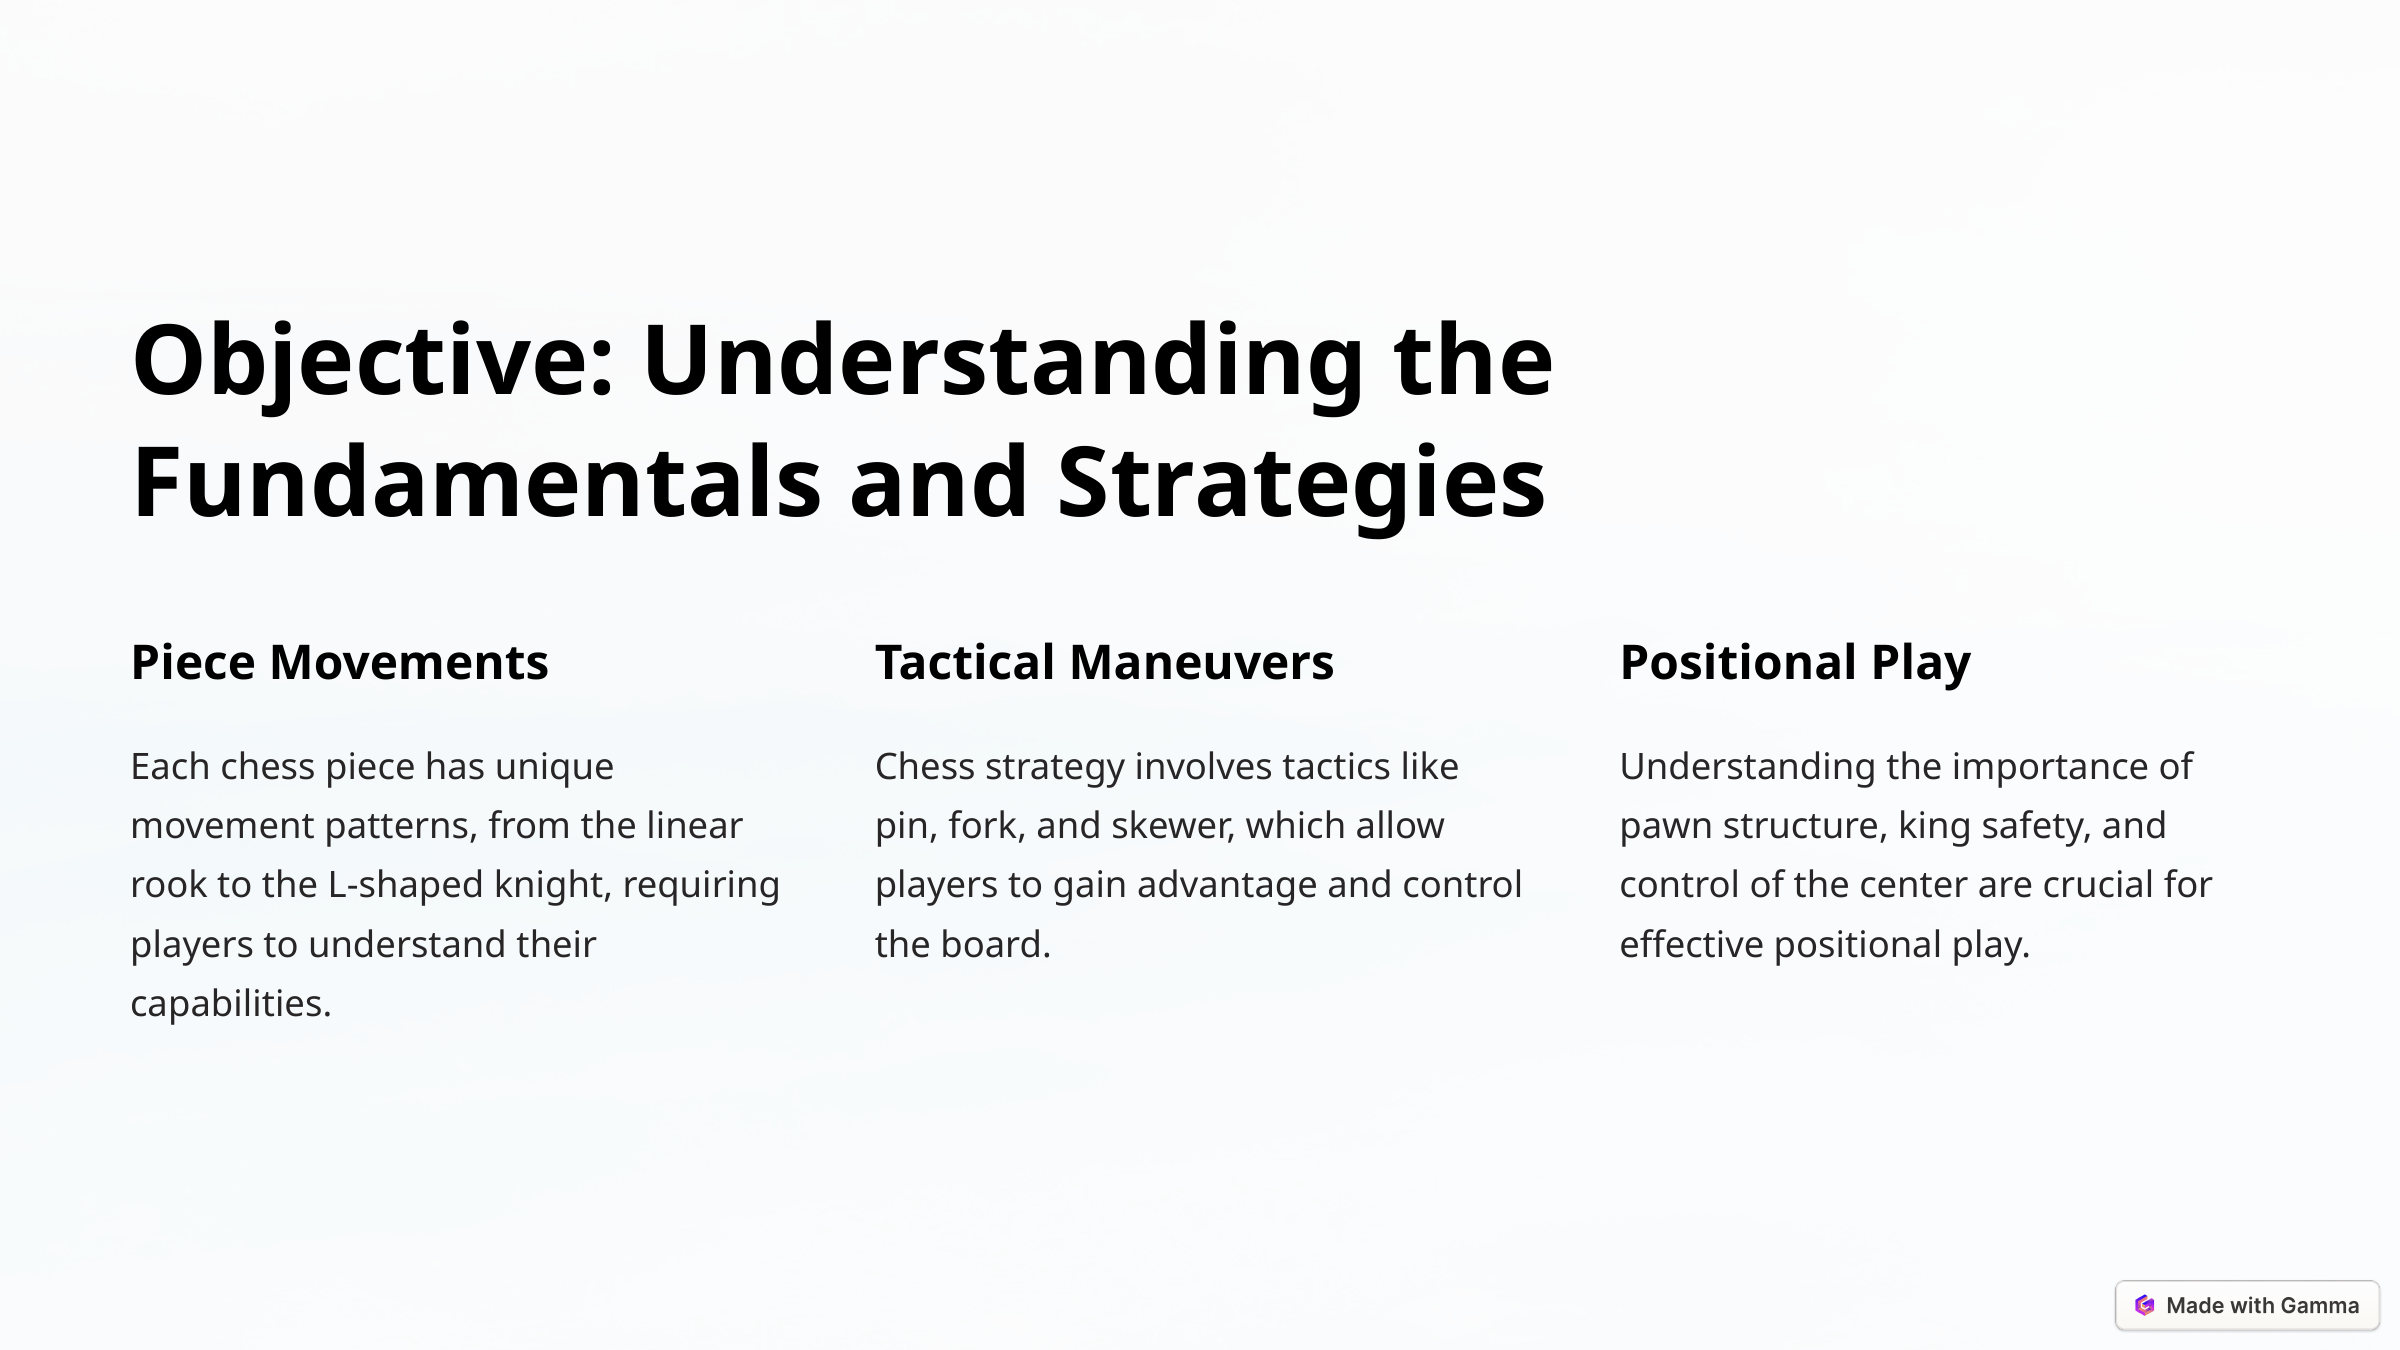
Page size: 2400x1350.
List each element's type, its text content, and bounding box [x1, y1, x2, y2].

text_box Piece Movements [130, 628, 619, 690]
text_box Objective: Understanding the Fundamentals and Strategies [130, 291, 2270, 536]
text_box Positional Play [1619, 628, 2108, 690]
text_box Chess strategy involves tactics like pin, fork, and skewer, which allow players to gain advantage and control the board. [874, 727, 1528, 966]
picture [2106, 1271, 2389, 1339]
text_box Tactical Maneuvers [874, 628, 1364, 690]
text_box Each chess piece has unique movement patterns, from the linear rook to the L-shaped knight, requiring players to understand their capabilities. [130, 727, 783, 1025]
text_box Understanding the importance of pawn structure, king safety, and control of the center are crucial for effective positional play. [1619, 727, 2272, 966]
